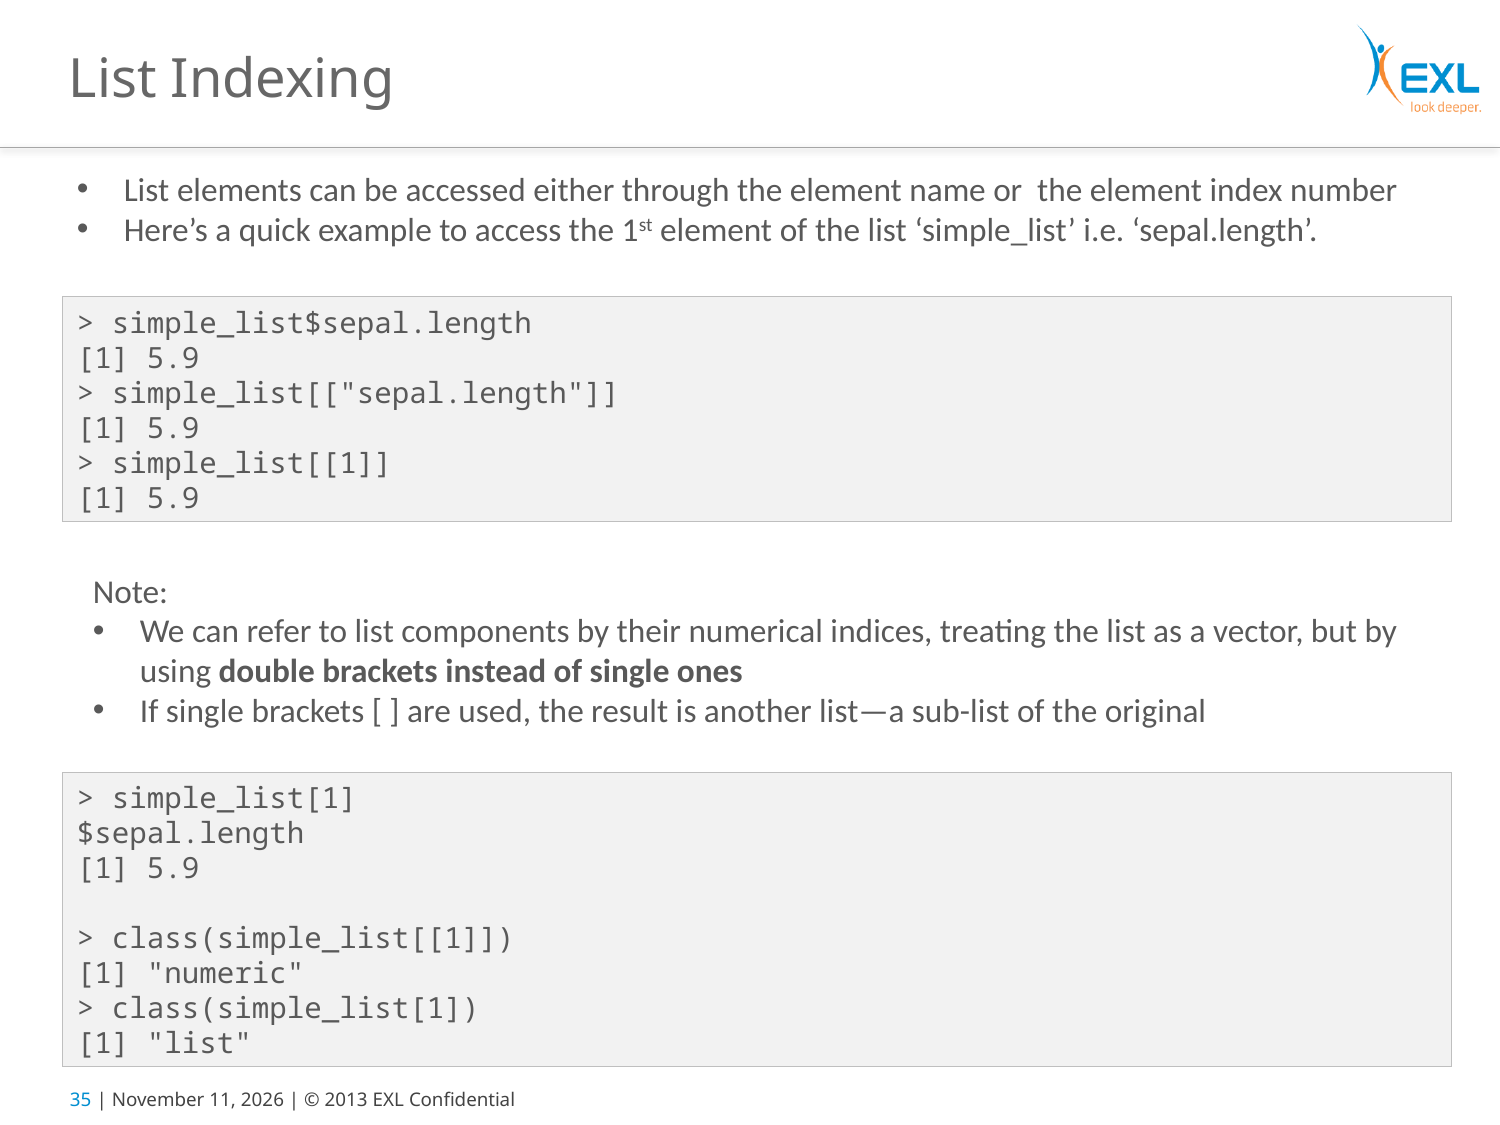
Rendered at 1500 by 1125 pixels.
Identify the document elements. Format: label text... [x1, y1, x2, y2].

picture [1478, 19, 1488, 121]
title List Indexing [53, 6, 1478, 154]
text_box List elements can be accessed either through the element name or the element index number Here’s a quick example to access the 1st element of the list ‘simple_list’ i.e. ‘sepal.length’. [62, 160, 1420, 256]
text_box > simple_list[1] $sepal.length [1] 5.9 > class(simple_list[[1]]) [1] "numeric" > class(simple_list[1]) [1] "list" [62, 772, 1452, 1067]
text_box Note: We can refer to list components by their numerical indices, treating the list as a vector, but by using double brackets instead of single ones If single brackets [ ] are used, the result is another list—a sub-list of the original [78, 562, 1436, 737]
text_box > simple_list$sepal.length [1] 5.9 > simple_list[["sepal.length"]] [1] 5.9 > simple_list[[1]] [1] 5.9 [62, 296, 1452, 522]
